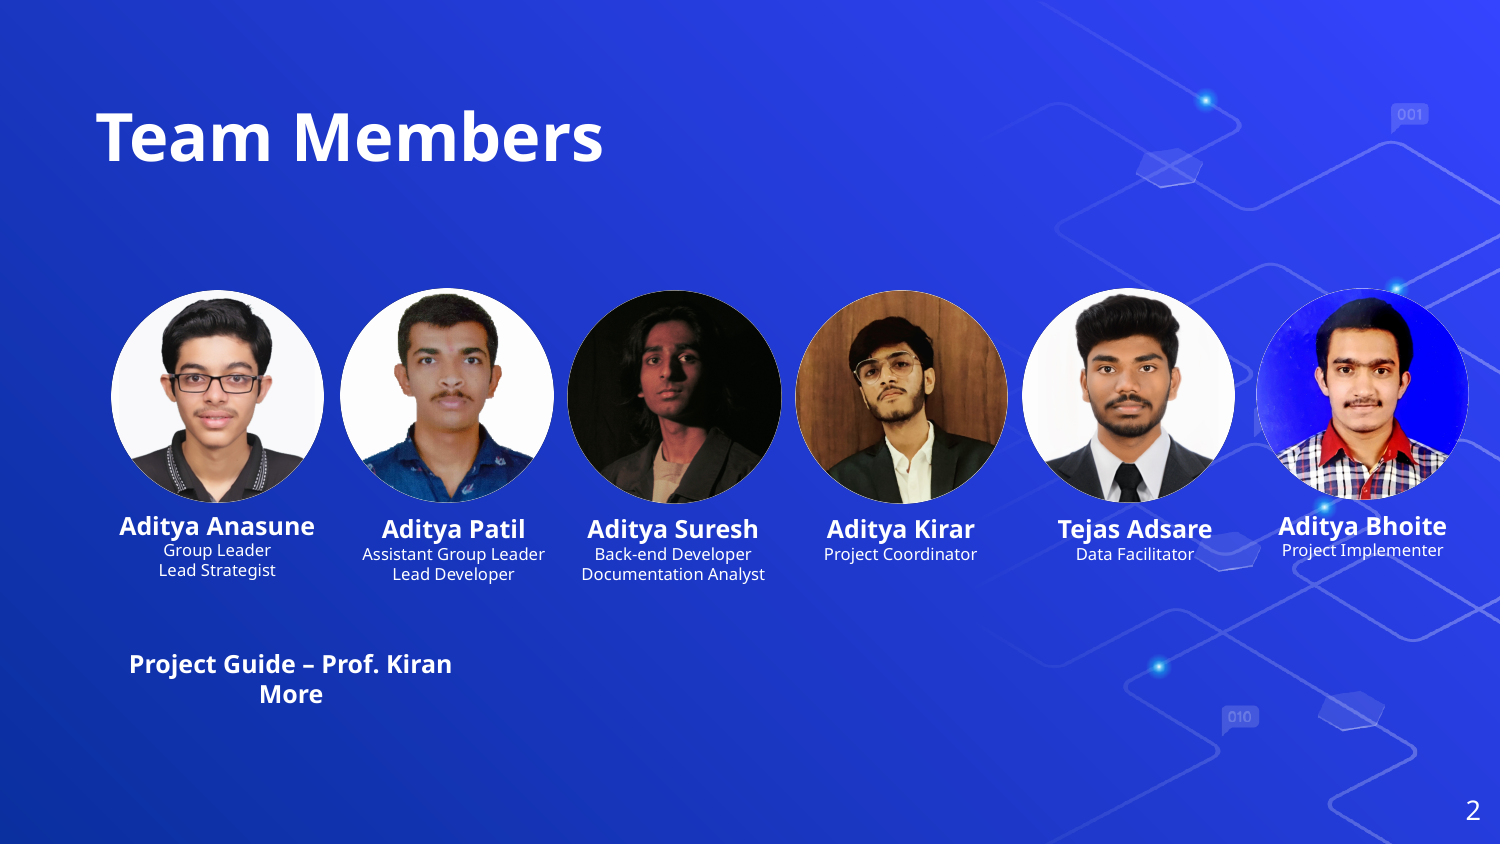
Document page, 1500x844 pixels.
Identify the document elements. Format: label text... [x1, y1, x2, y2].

slide_number 2 [1391, 779, 1482, 844]
title Team Members [95, 33, 1082, 175]
text_box Aditya Bhoite Project Implementer [1240, 510, 1486, 631]
text_box Aditya Suresh Back-end Developer Documentation Analyst [551, 513, 778, 635]
text_box Aditya Patil Assistant Group Leader Lead Developer [331, 513, 551, 635]
text_box Aditya Anasune Group Leader Lead Strategist [95, 510, 340, 631]
text_box Aditya Kirar Project Coordinator [778, 513, 1013, 635]
text_box Tejas Adsare Data Facilitator [1013, 513, 1258, 635]
picture [0, 0, 1500, 844]
text_box Project Guide – Prof. Kiran More [95, 648, 488, 686]
